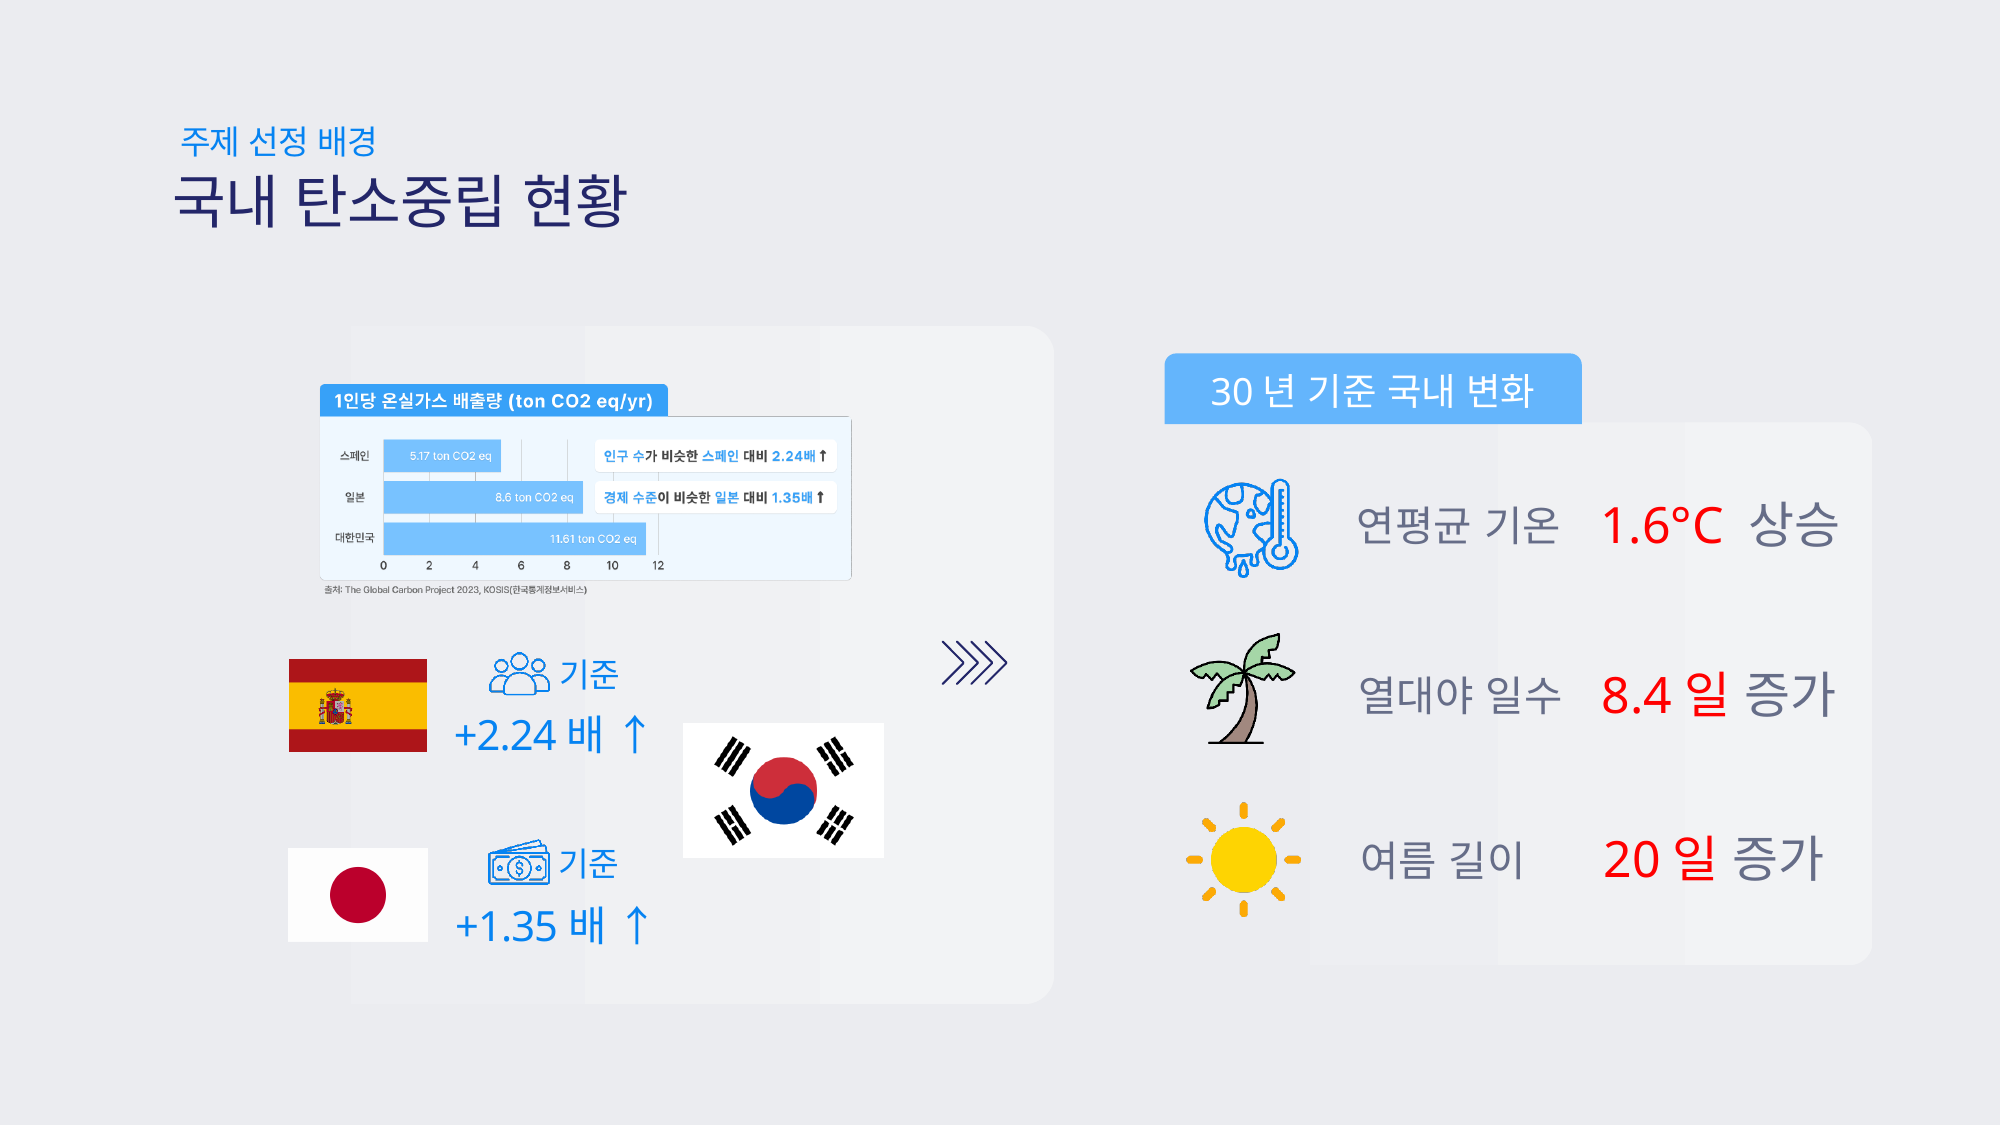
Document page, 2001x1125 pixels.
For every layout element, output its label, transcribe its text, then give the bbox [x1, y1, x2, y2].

picture [1195, 472, 1307, 584]
picture [289, 659, 427, 752]
text_box [116, 325, 1055, 1005]
text_box 20일 증가 [1603, 827, 1898, 888]
text_box 30년 기준 국내 변화 [1163, 352, 1583, 426]
text_box 8.4일 증가 [1601, 663, 1897, 724]
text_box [942, 641, 1007, 684]
text_box 기준 [559, 654, 621, 695]
text_box 기준 [559, 843, 620, 884]
text_box 국내 탄소중립 현황 [172, 165, 629, 236]
picture [288, 848, 428, 942]
picture [488, 831, 550, 892]
text_box 열대야 일수 [1358, 669, 1601, 720]
picture [1178, 794, 1309, 925]
text_box +2.24배 ↑ [453, 708, 657, 759]
text_box [1122, 422, 1873, 966]
picture [1187, 633, 1298, 744]
text_box 1.6°C 상승 [1600, 493, 1895, 554]
picture [319, 384, 852, 595]
picture [489, 652, 550, 714]
text_box 연평균 기온 [1356, 500, 1600, 551]
picture [683, 723, 884, 858]
text_box +1.35배 ↑ [455, 900, 658, 951]
text_box 주제 선정 배경 [180, 120, 379, 161]
text_box 여름 길이 [1360, 834, 1603, 885]
